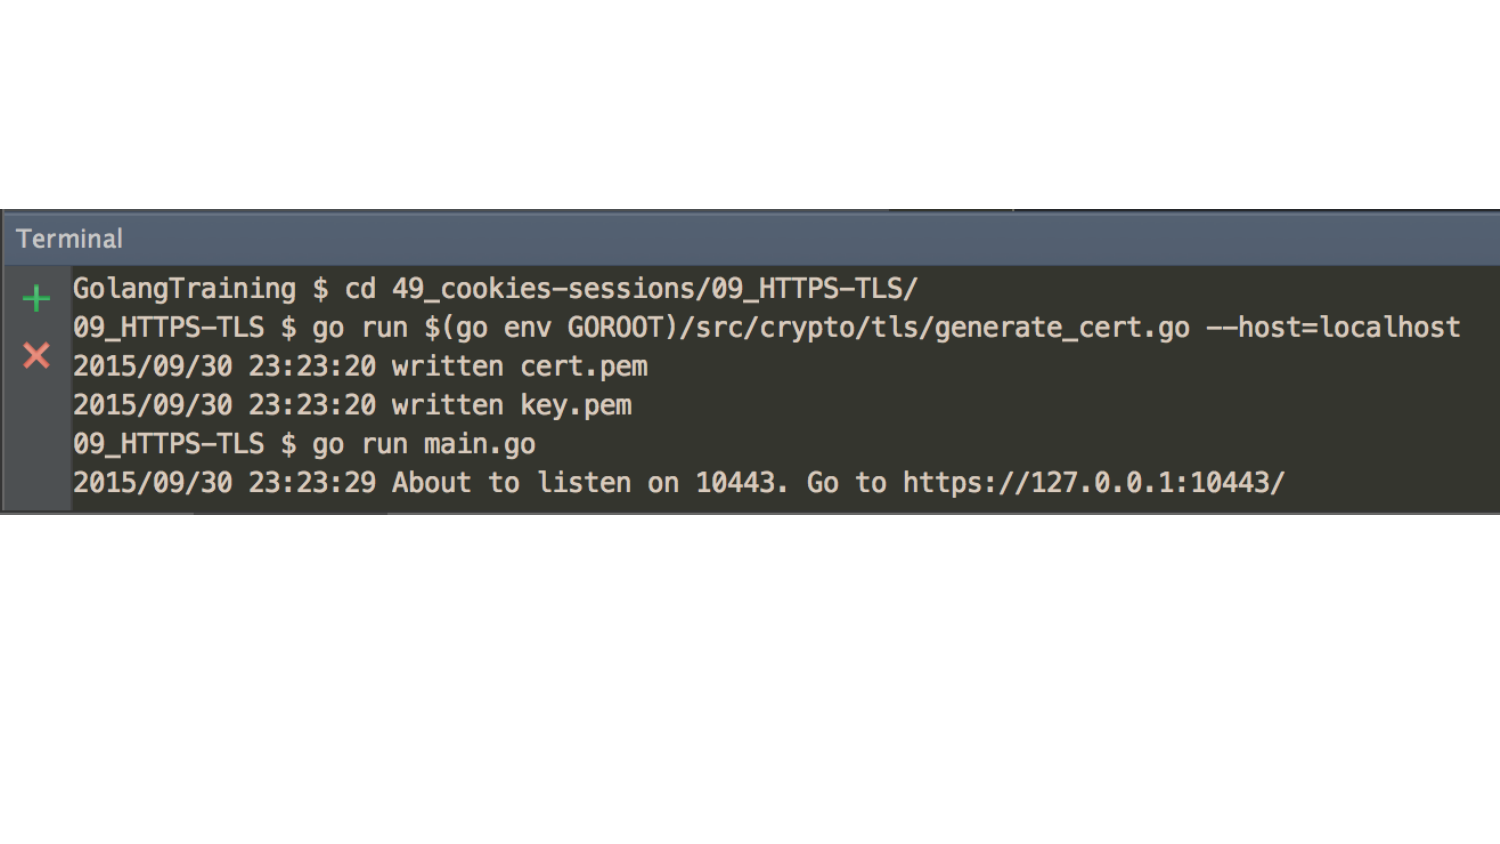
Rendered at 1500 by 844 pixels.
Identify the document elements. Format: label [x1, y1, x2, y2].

picture [0, 209, 1500, 515]
